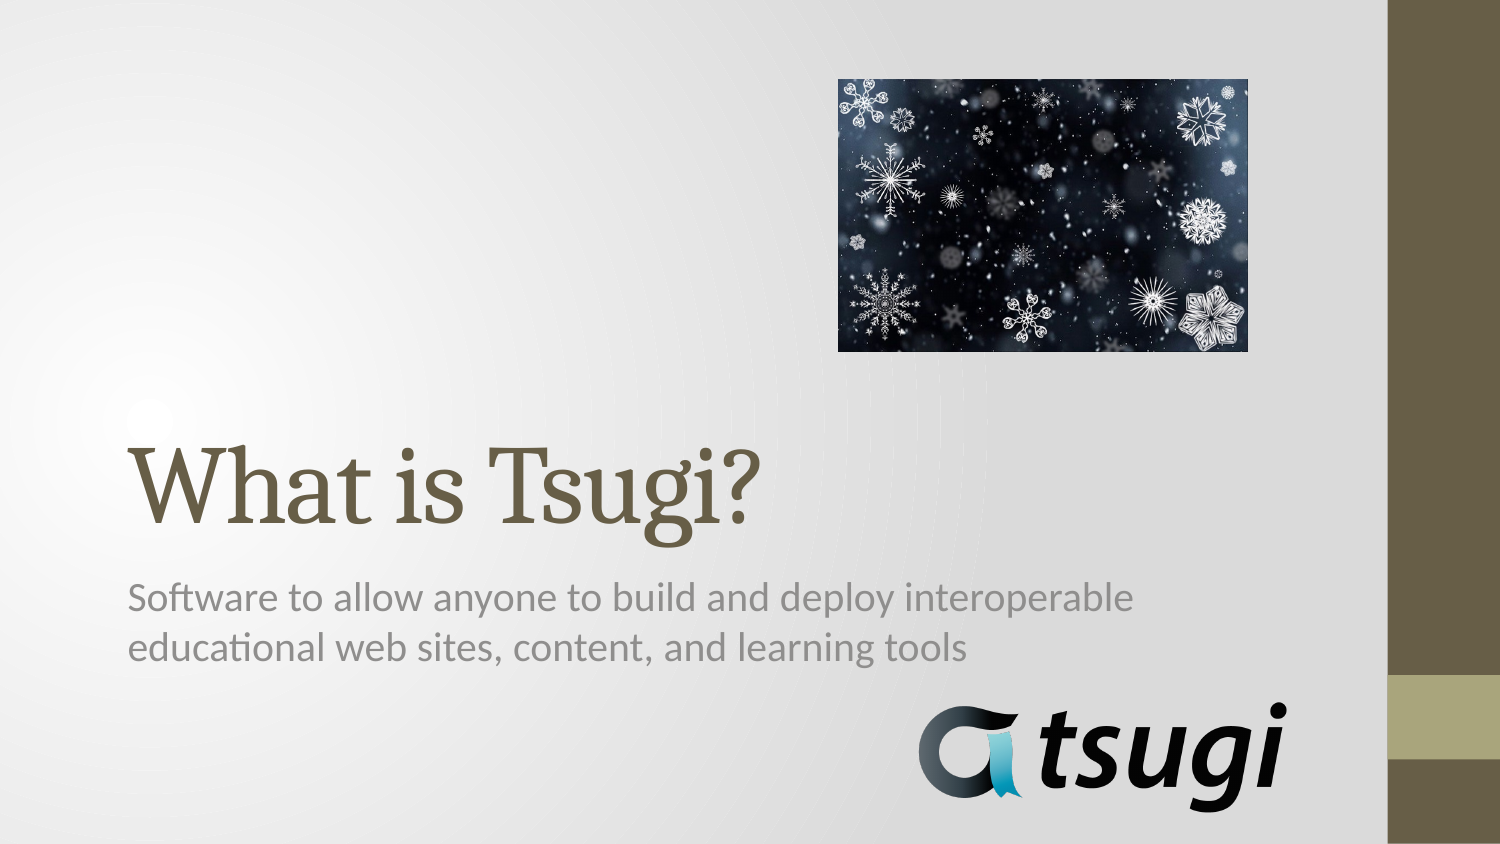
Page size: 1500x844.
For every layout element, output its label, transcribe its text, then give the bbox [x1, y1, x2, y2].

picture [915, 702, 1289, 814]
subtitle Software to allow anyone to build and deploy interoperable educational web sites, content, and learning tools [112, 562, 1173, 694]
title What is Tsugi? [112, 234, 1350, 554]
picture [837, 79, 1248, 353]
